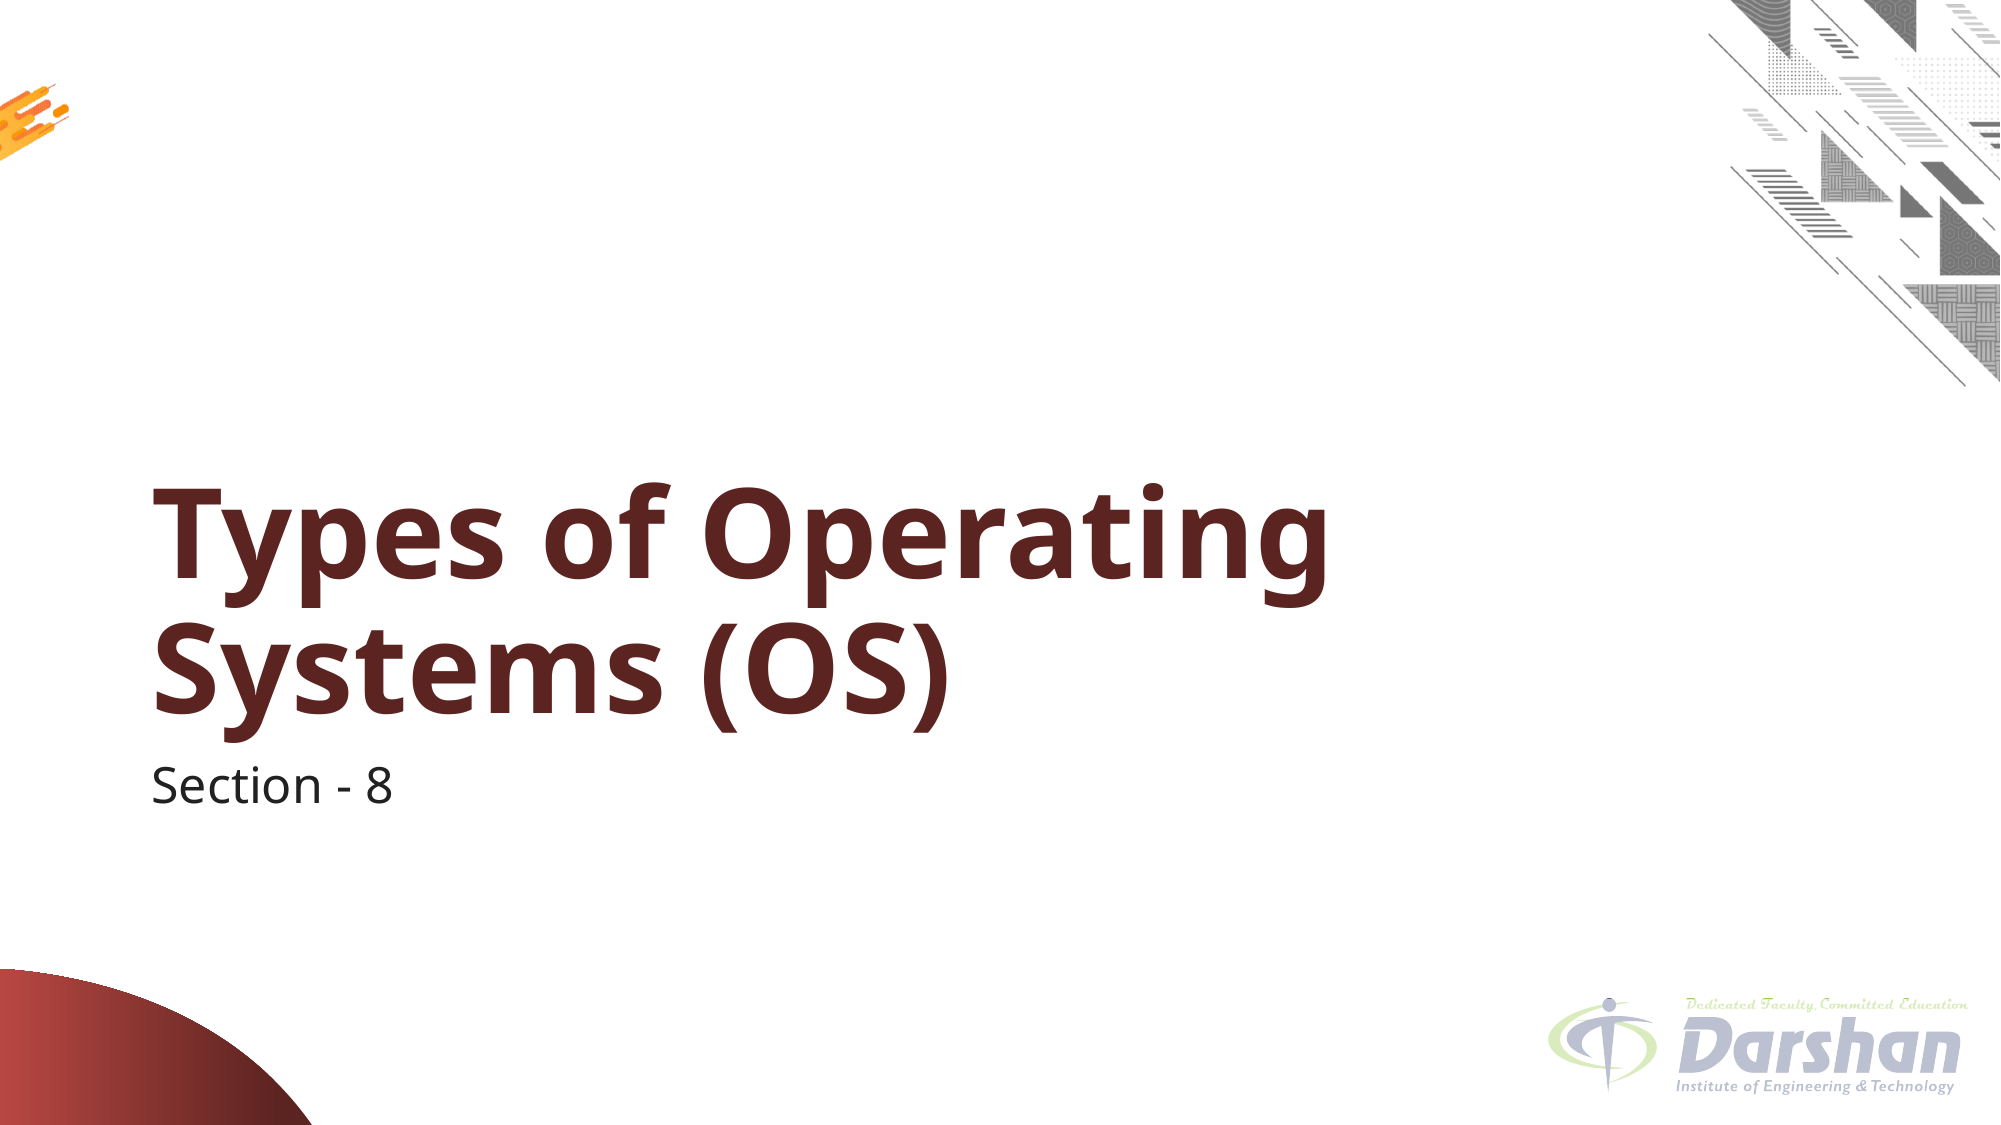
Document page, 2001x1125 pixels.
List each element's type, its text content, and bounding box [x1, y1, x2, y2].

title Types of Operating Systems (OS) [136, 280, 1862, 749]
picture [0, 65, 90, 193]
list Section - 8 [136, 752, 1862, 999]
